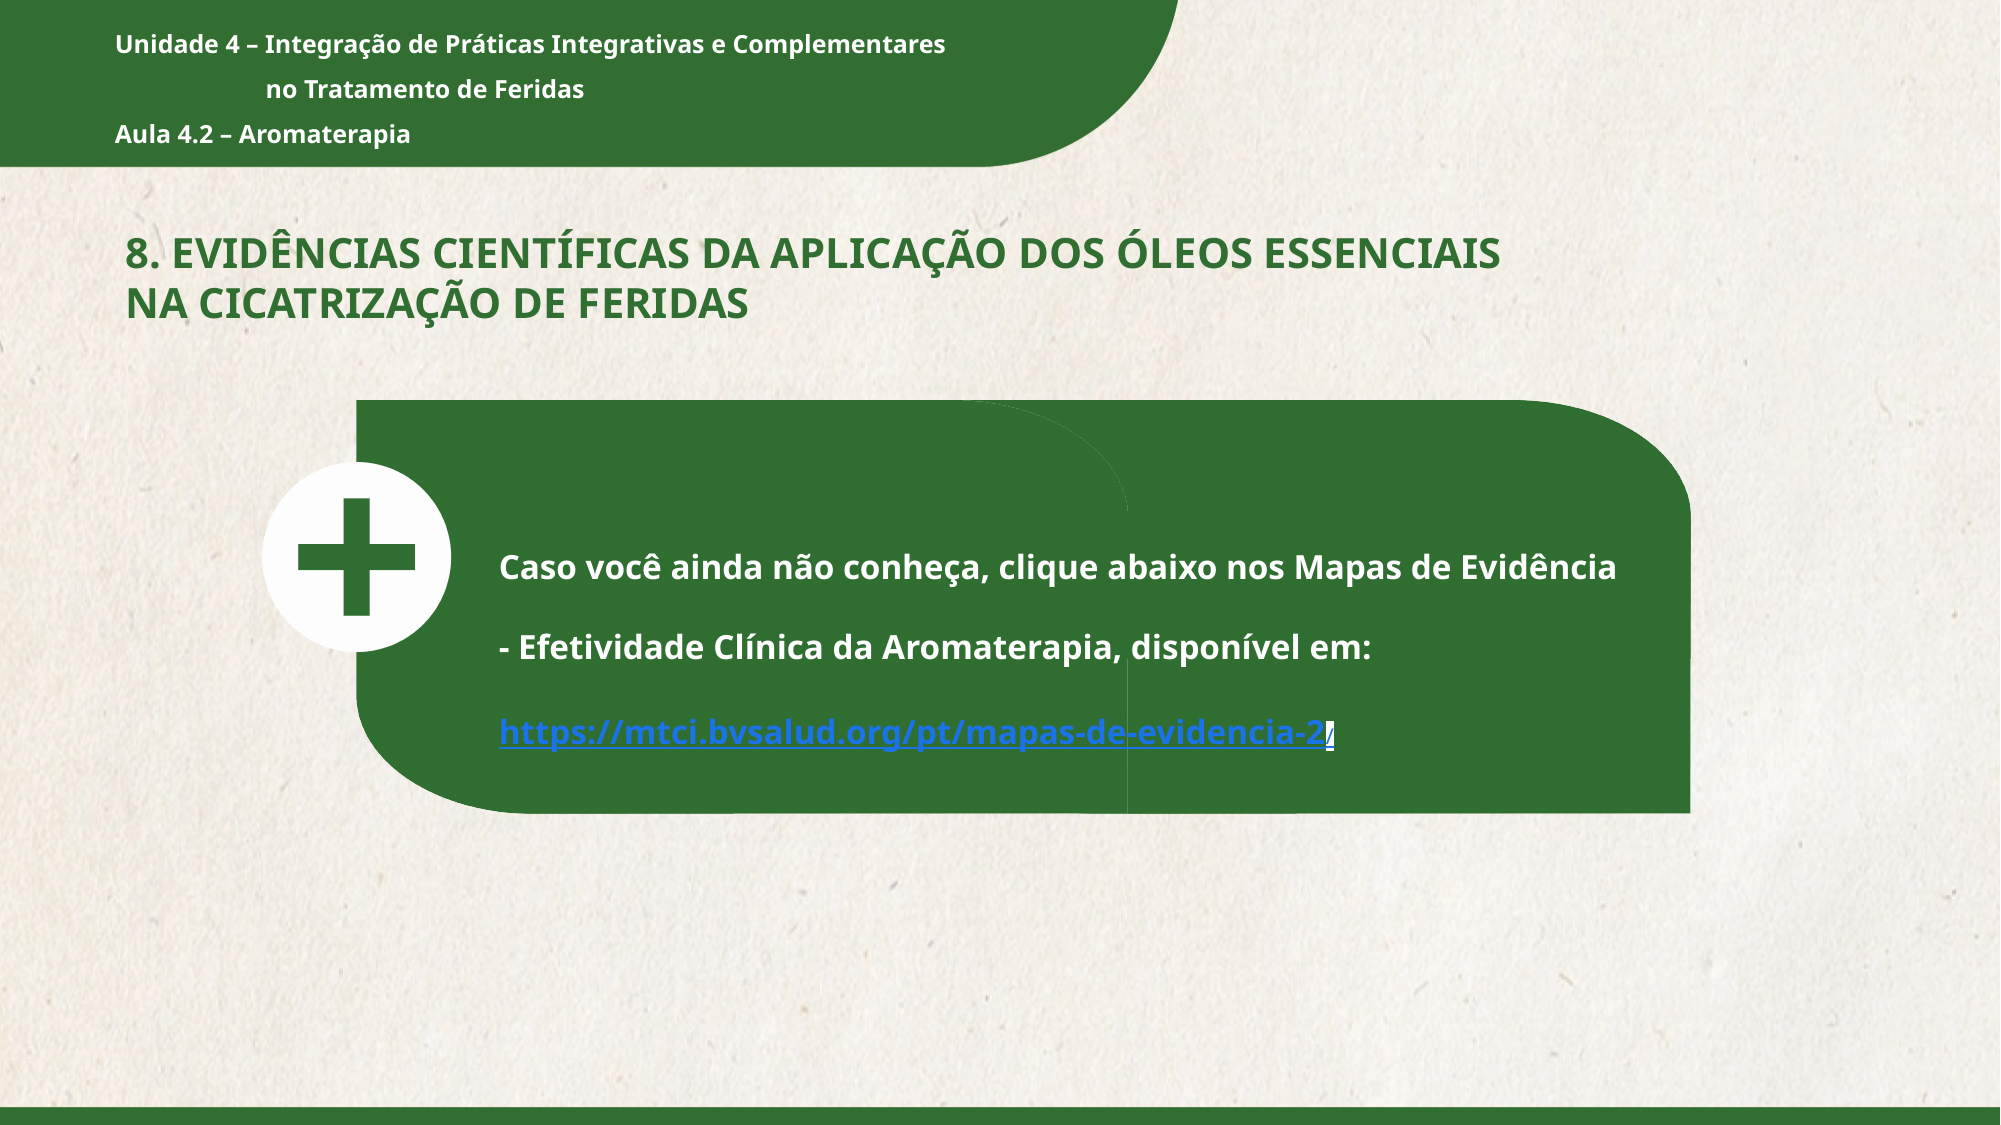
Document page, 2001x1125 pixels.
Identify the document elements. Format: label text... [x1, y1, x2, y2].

text_box 8. EVIDÊNCIAS CIENTÍFICAS DA APLICAÇÃO DOS ÓLEOS ESSENCIAIS NA CICATRIZAÇÃO DE FERIDAS [110, 219, 1562, 335]
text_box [356, 400, 1691, 815]
text_box [143, 205, 1856, 281]
picture [0, 0, 2000, 1125]
